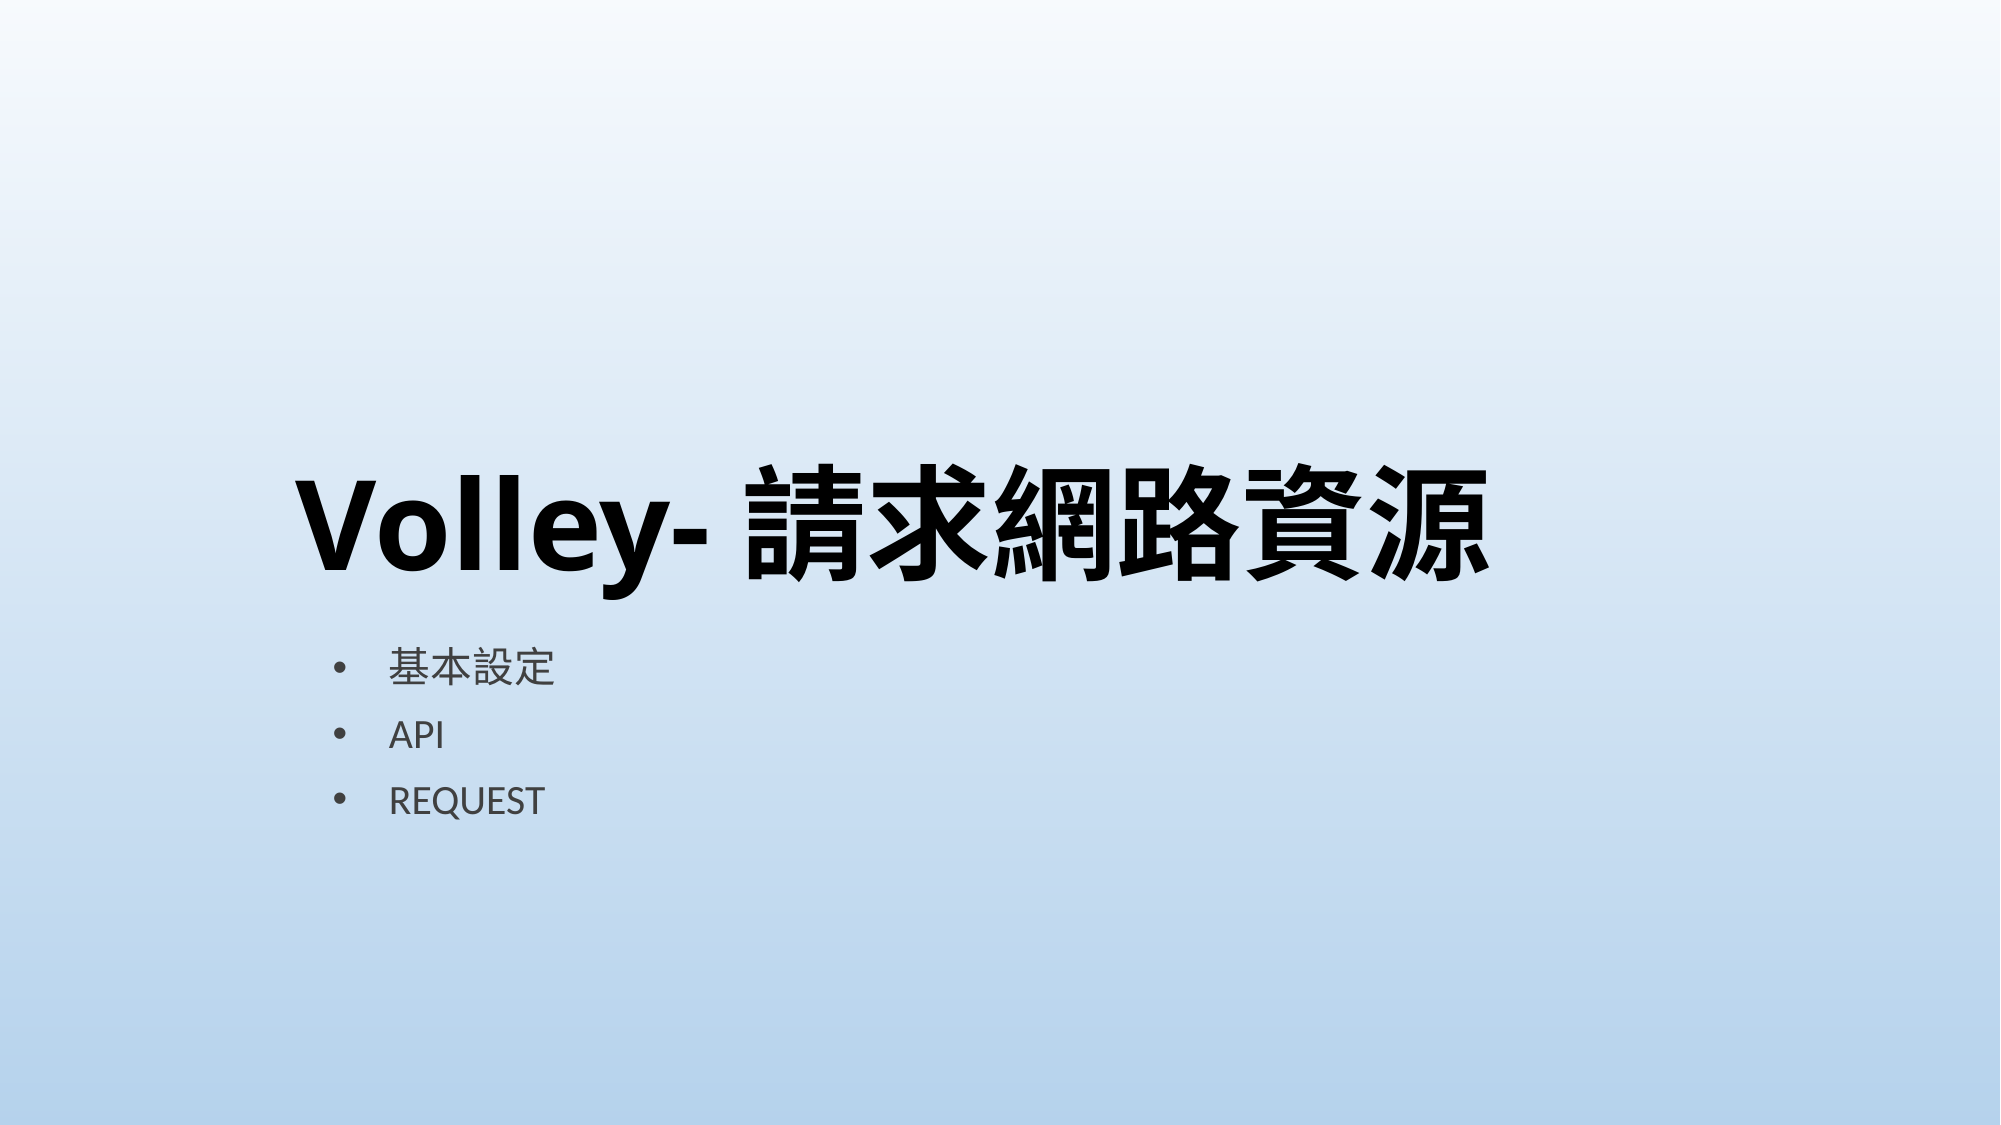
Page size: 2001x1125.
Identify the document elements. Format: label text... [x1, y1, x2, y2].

title Volley-請求網路資源 [168, 413, 1619, 605]
list 基本設定 API REQUEST [317, 639, 867, 877]
